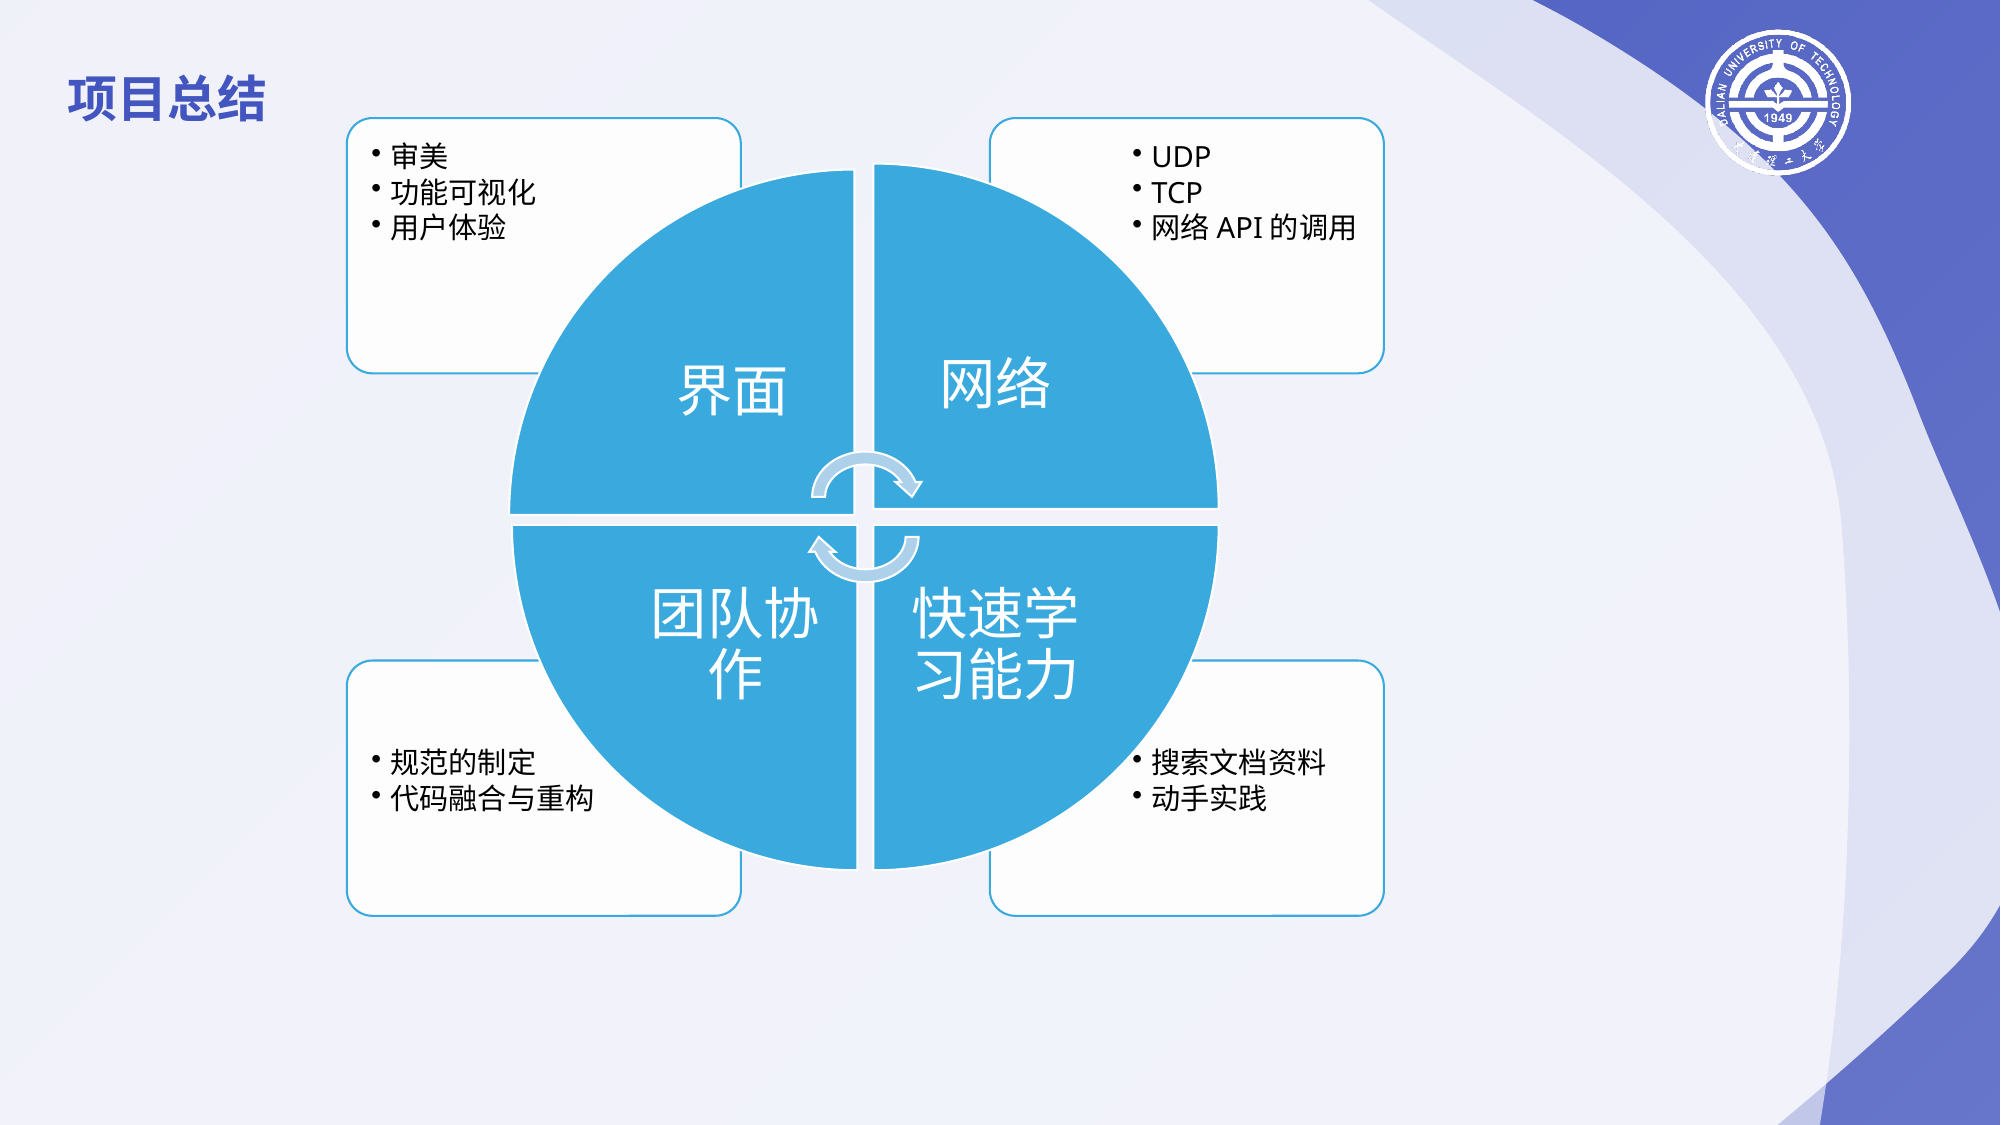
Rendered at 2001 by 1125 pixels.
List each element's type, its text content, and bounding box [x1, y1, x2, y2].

list 项目总结 [52, 41, 924, 162]
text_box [333, 117, 1398, 916]
picture [1703, 27, 1852, 176]
